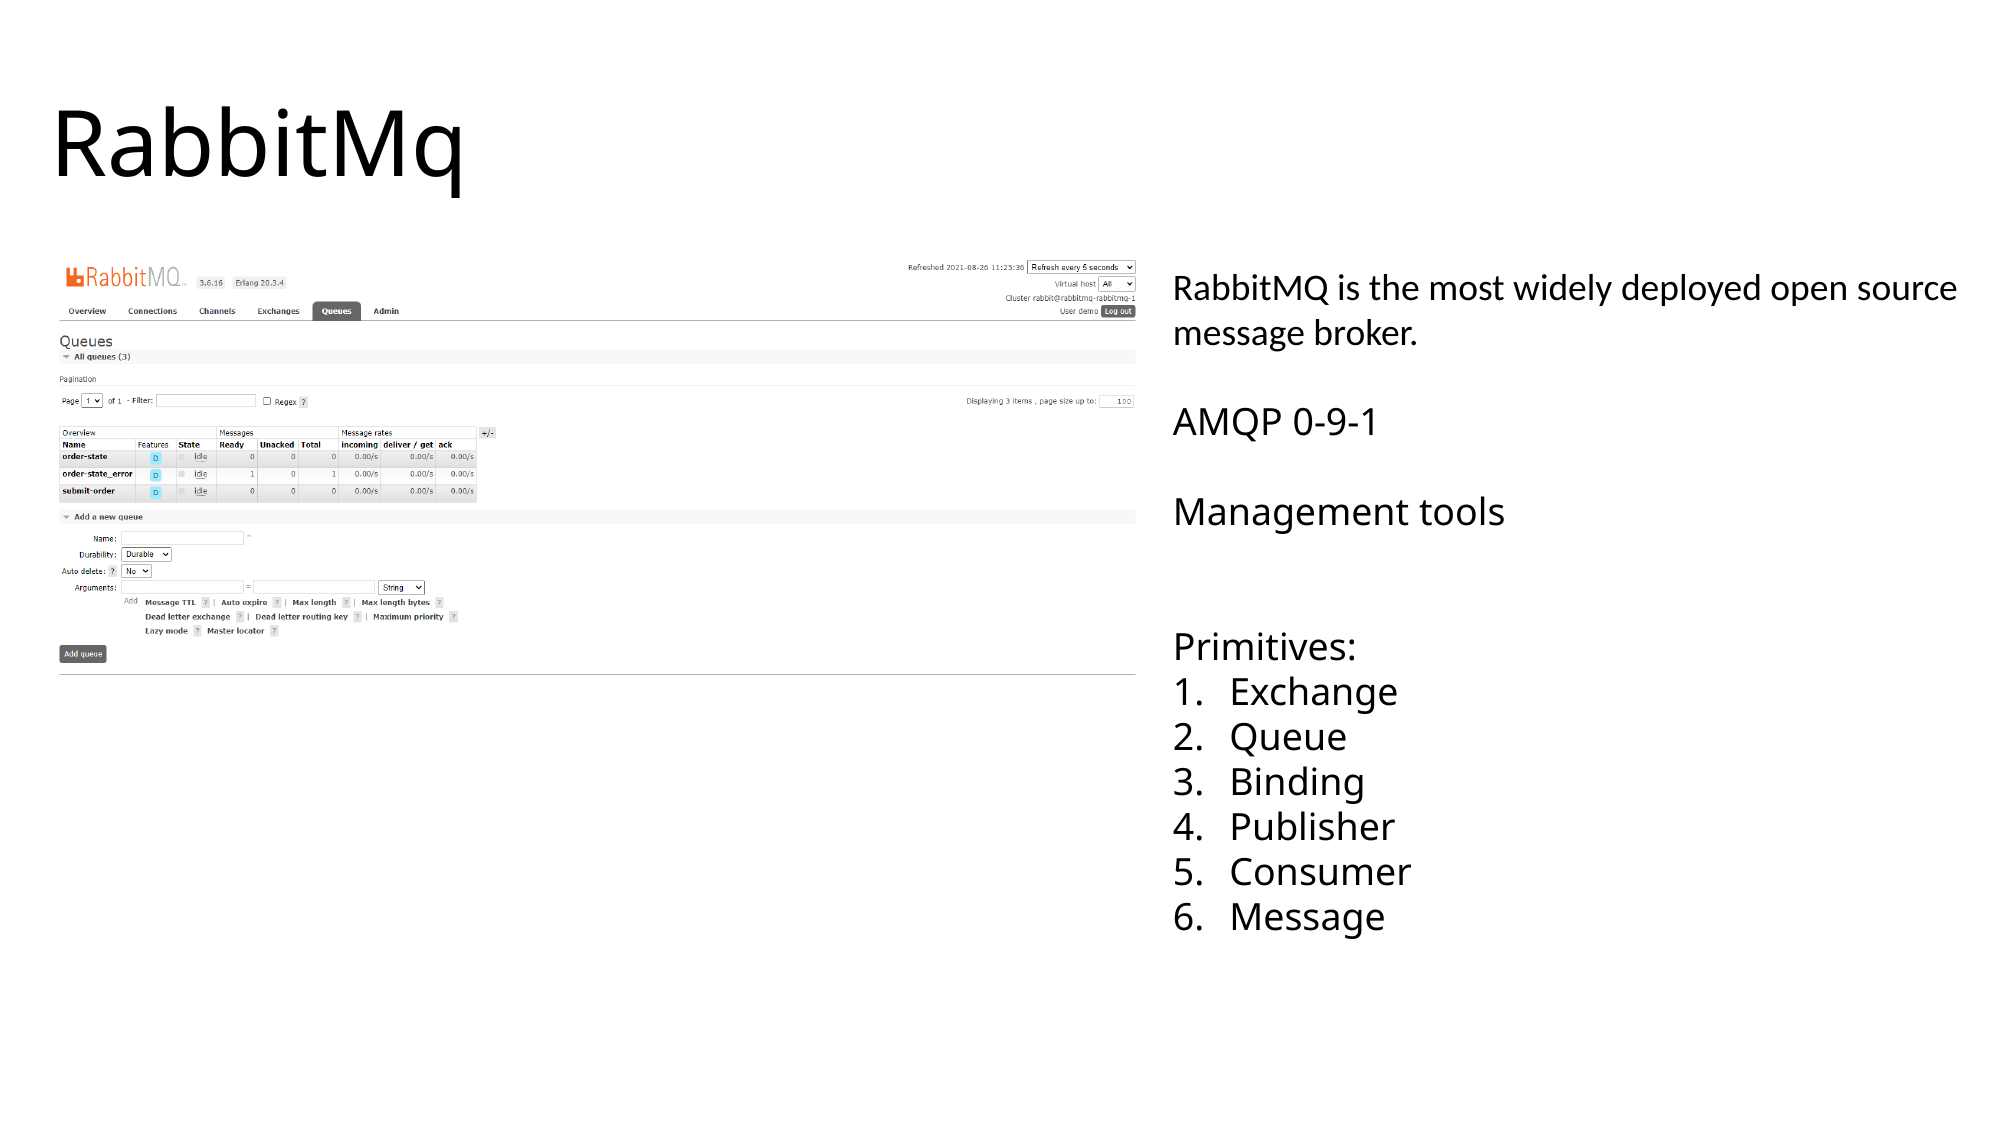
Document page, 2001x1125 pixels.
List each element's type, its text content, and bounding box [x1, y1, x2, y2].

text_box RabbitMQ is the most widely deployed open source message broker. AMQP 0-9-1 Management tools Primitives: Exchange Queue Binding Publisher Consumer Message [1158, 255, 1977, 1036]
title RabbitMq [35, 38, 1761, 255]
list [35, 255, 1159, 677]
